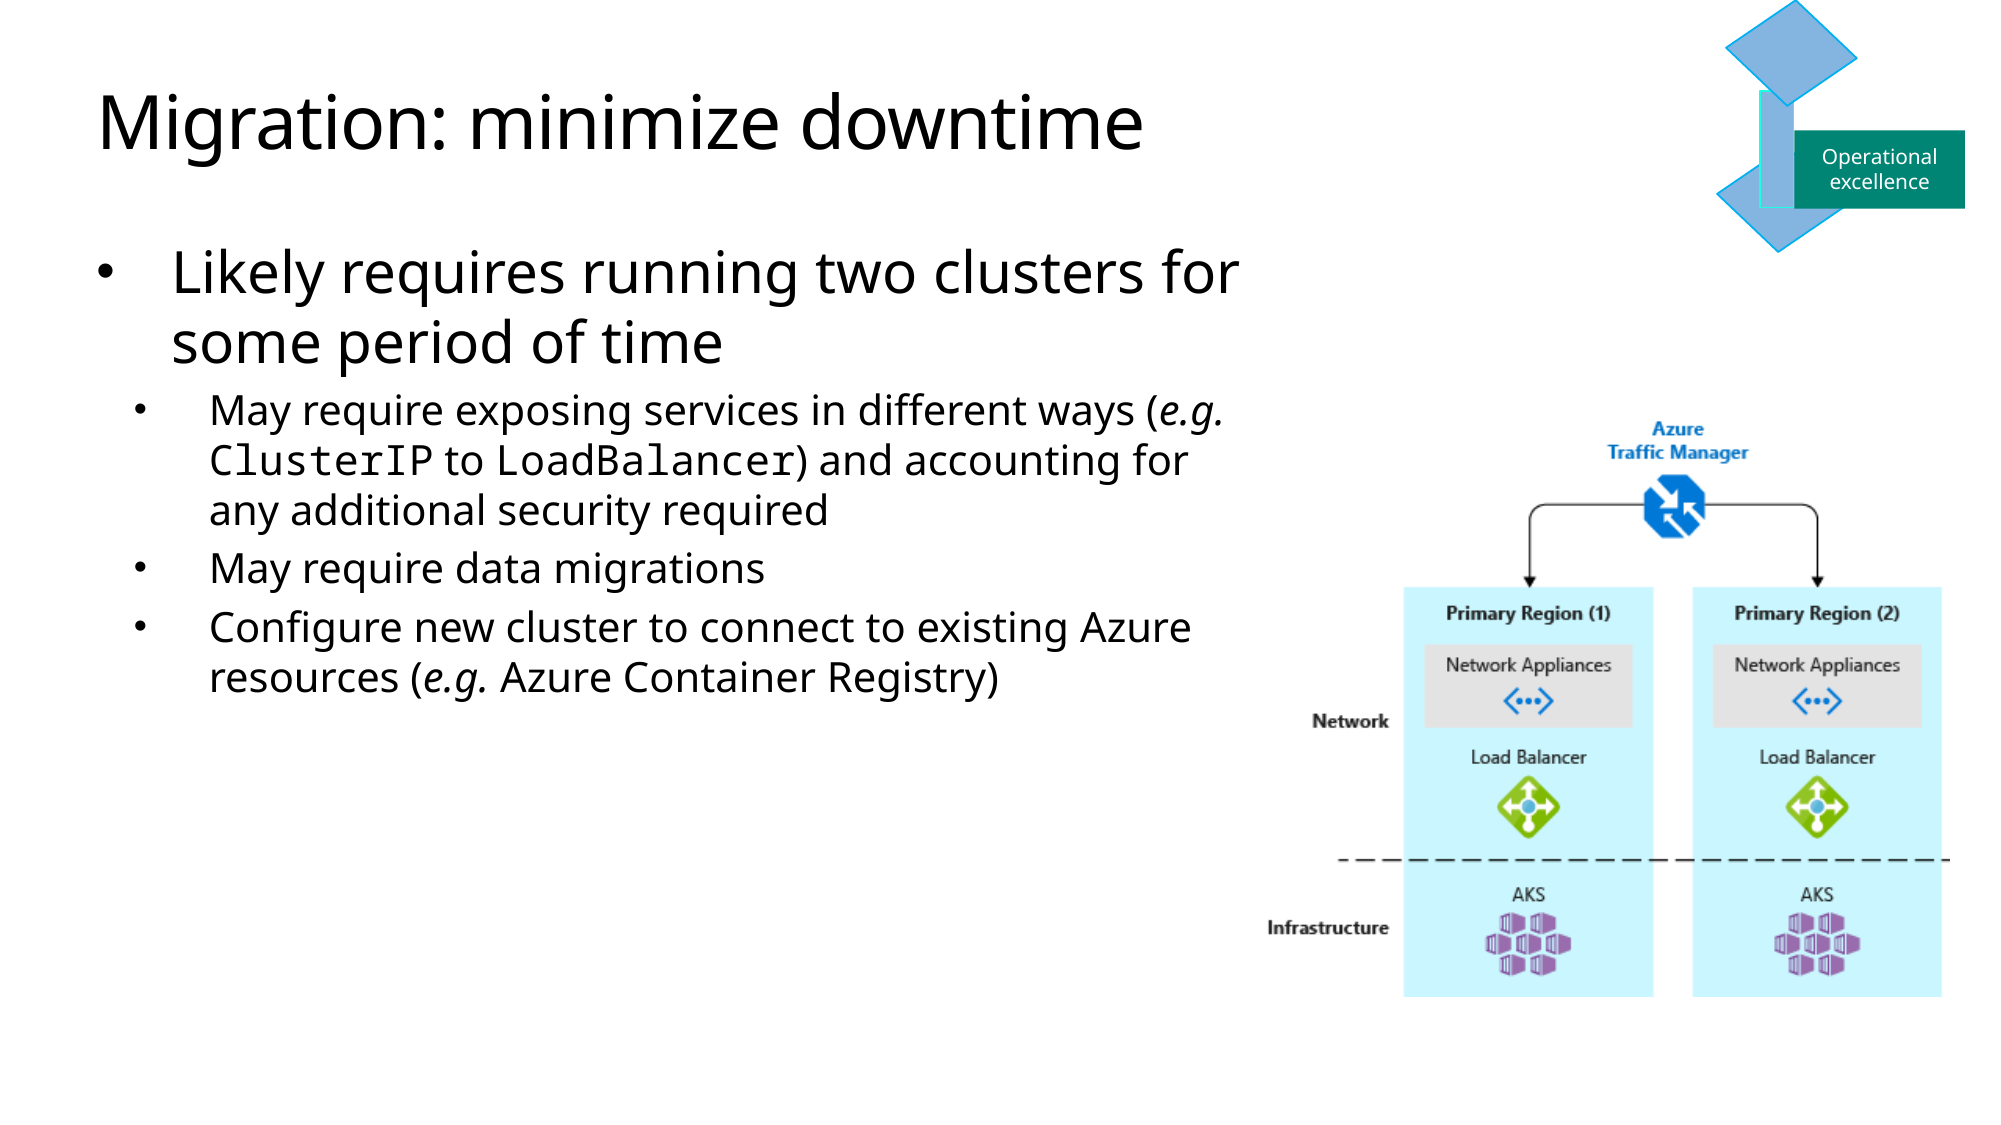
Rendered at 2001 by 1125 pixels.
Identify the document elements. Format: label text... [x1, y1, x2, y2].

picture [1266, 420, 1950, 998]
list Likely requires running two clusters for some period of time May require exposing services in different ways (e.g. ClusterIP to LoadBalancer) and accounting for any additional security required May require data migrations Configure new cluster to connect to existing Azure resources (e.g. Azure Container Registry) [96, 235, 1247, 771]
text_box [1716, 0, 1966, 253]
title Migration: minimize downtime [96, 75, 1716, 166]
